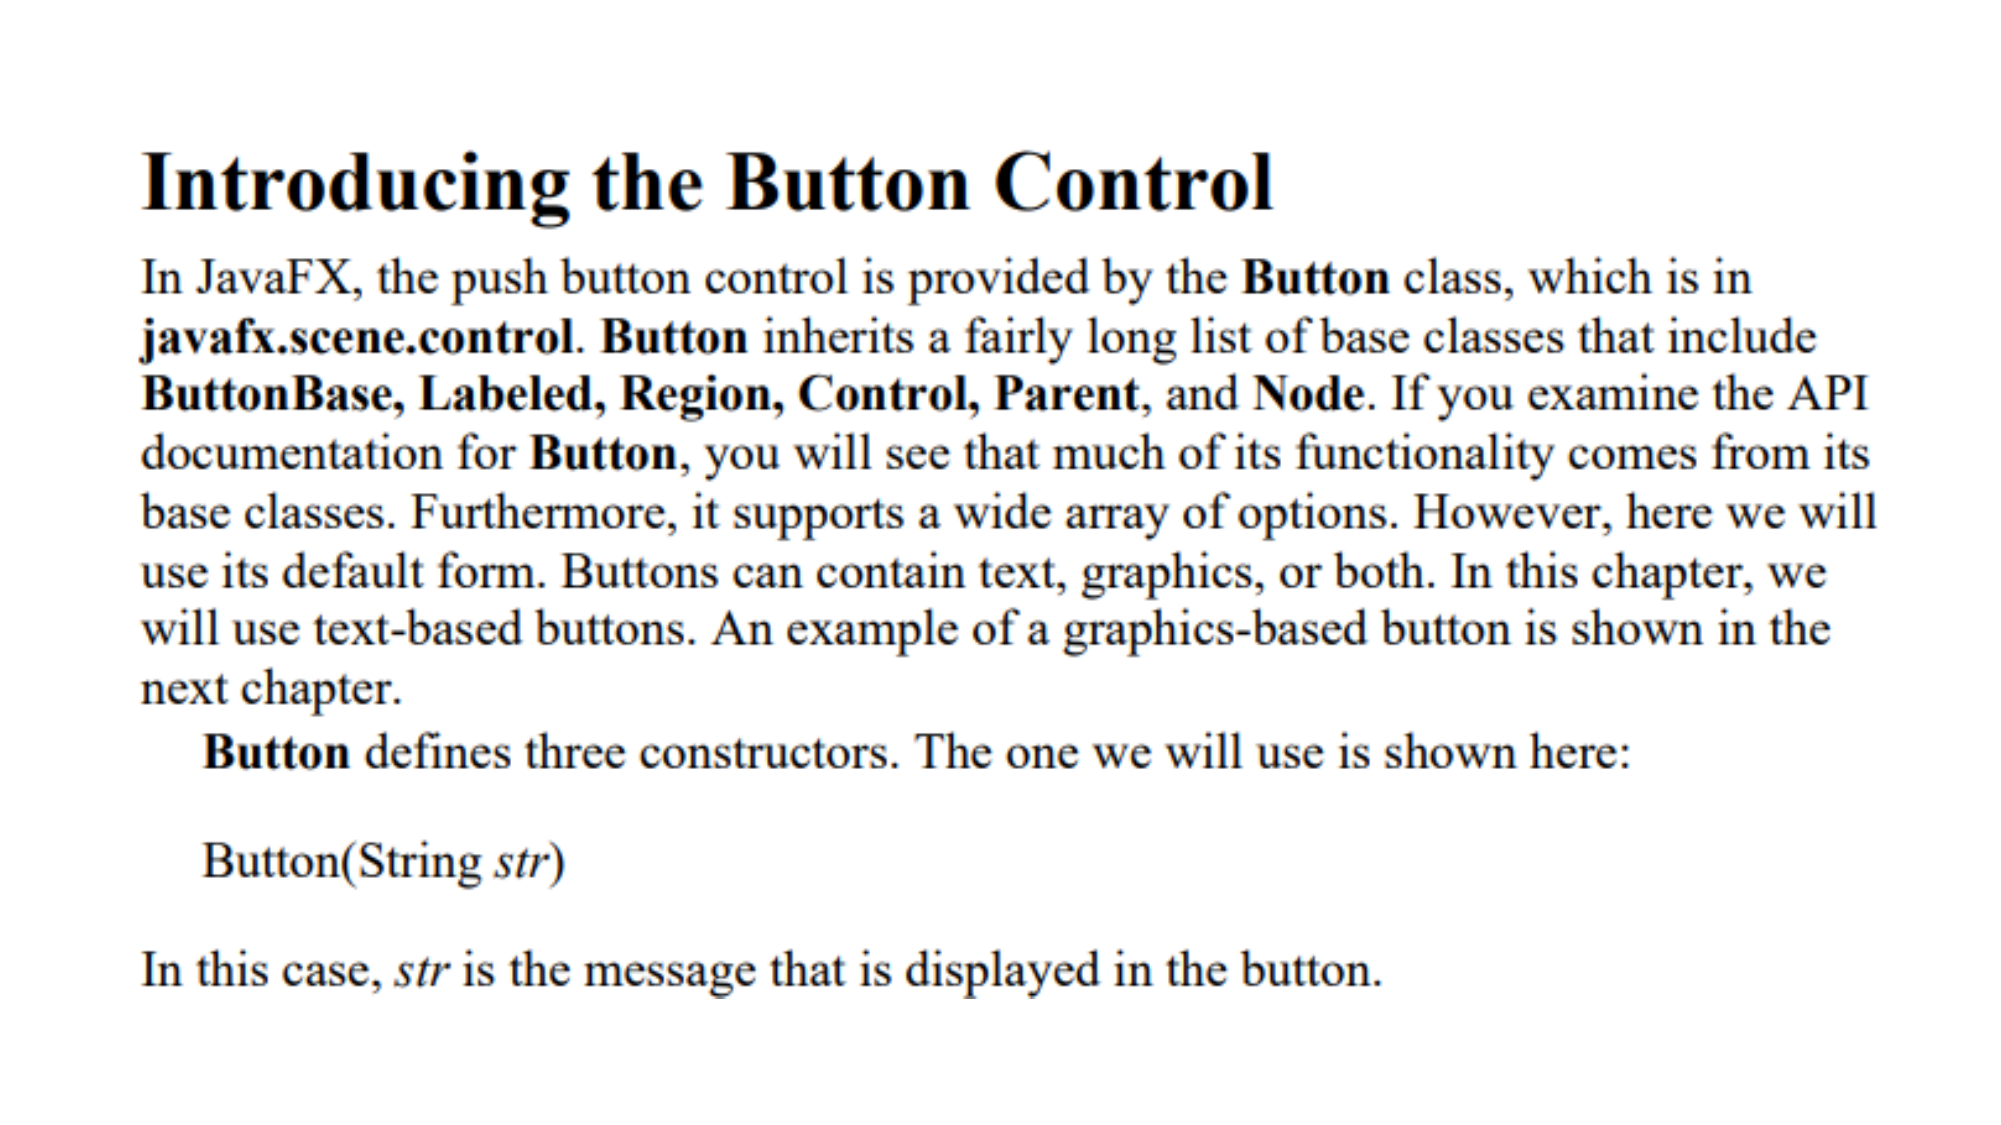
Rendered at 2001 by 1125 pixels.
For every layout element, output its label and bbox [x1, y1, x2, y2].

picture [105, 126, 1895, 999]
